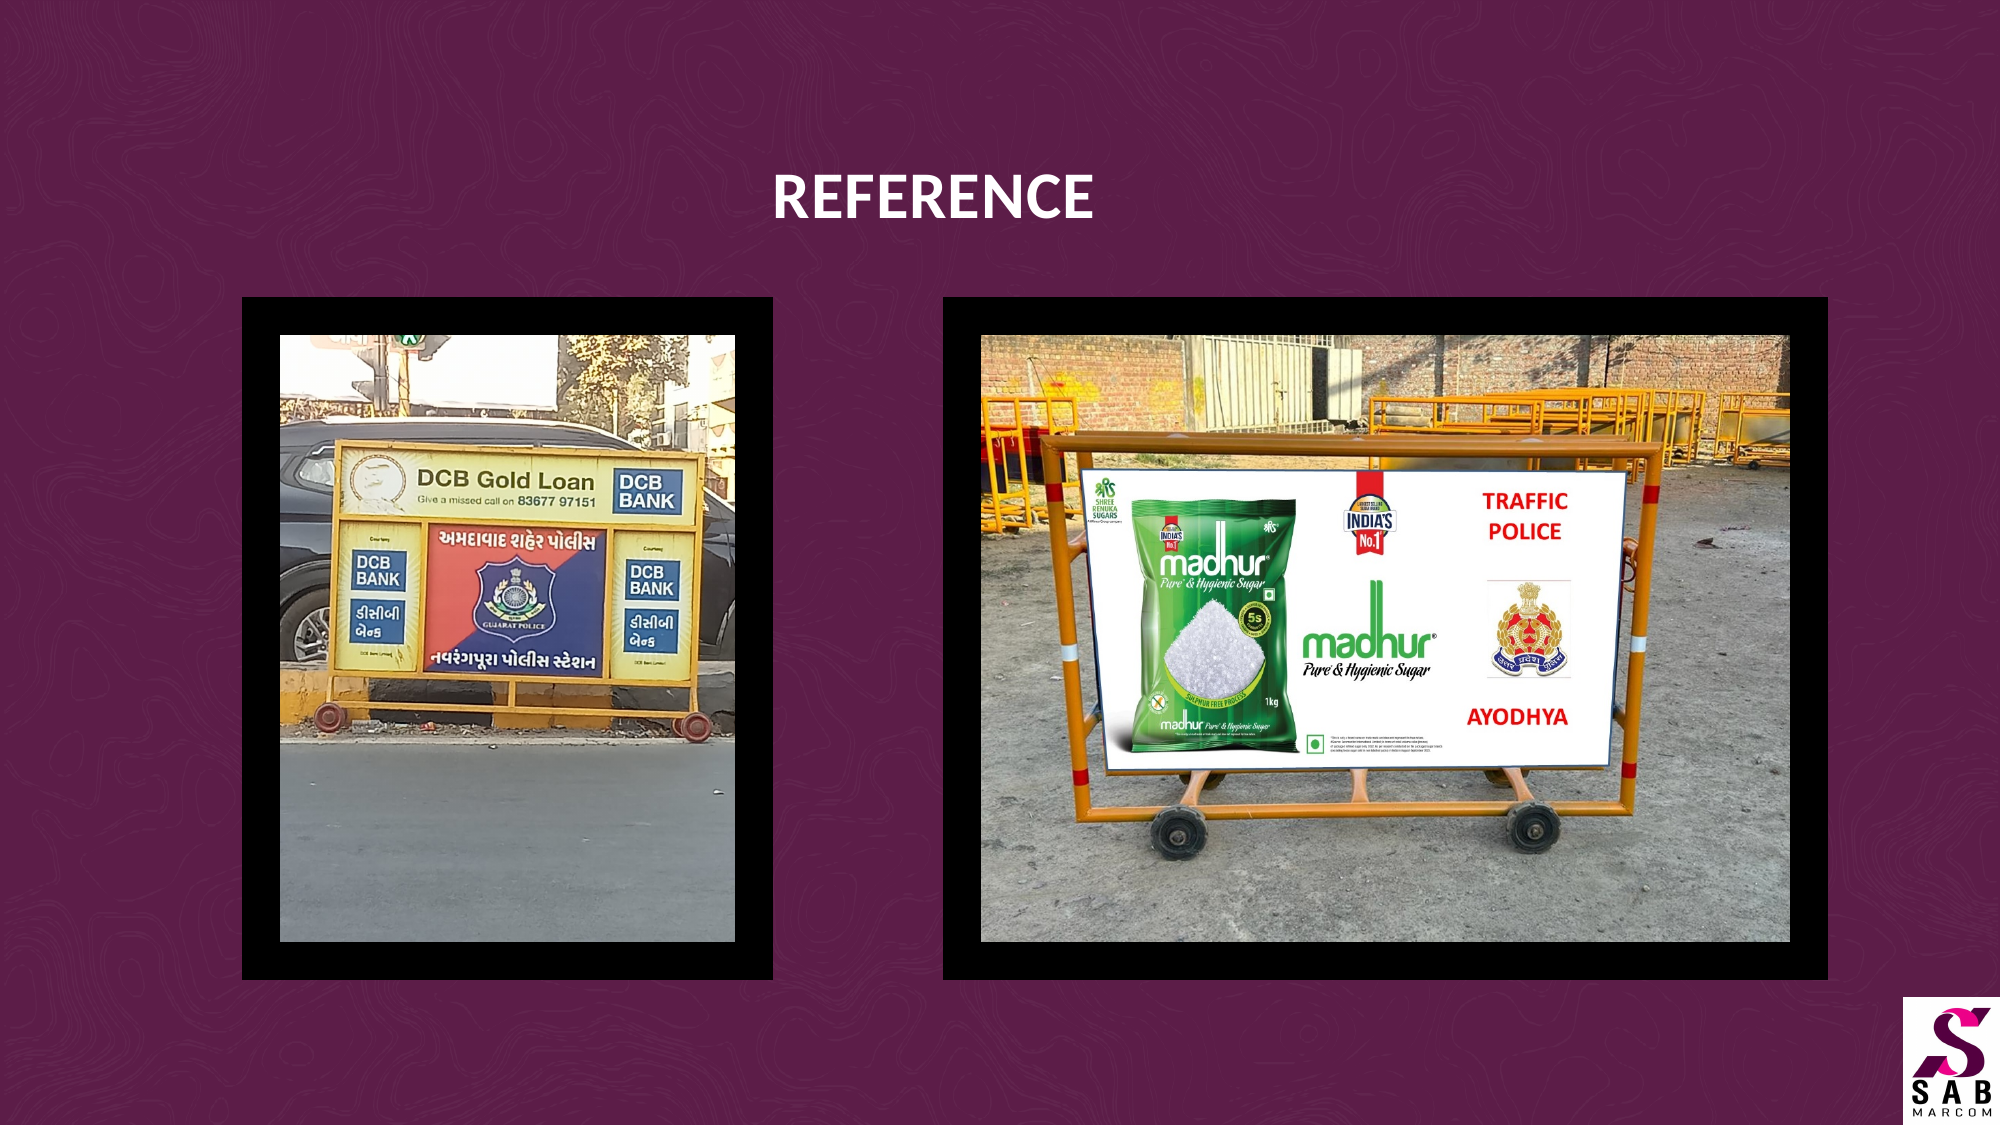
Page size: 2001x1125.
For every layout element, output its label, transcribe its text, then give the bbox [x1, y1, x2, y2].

picture [0, 0, 2000, 1125]
title REFERENCE [770, 149, 1179, 340]
